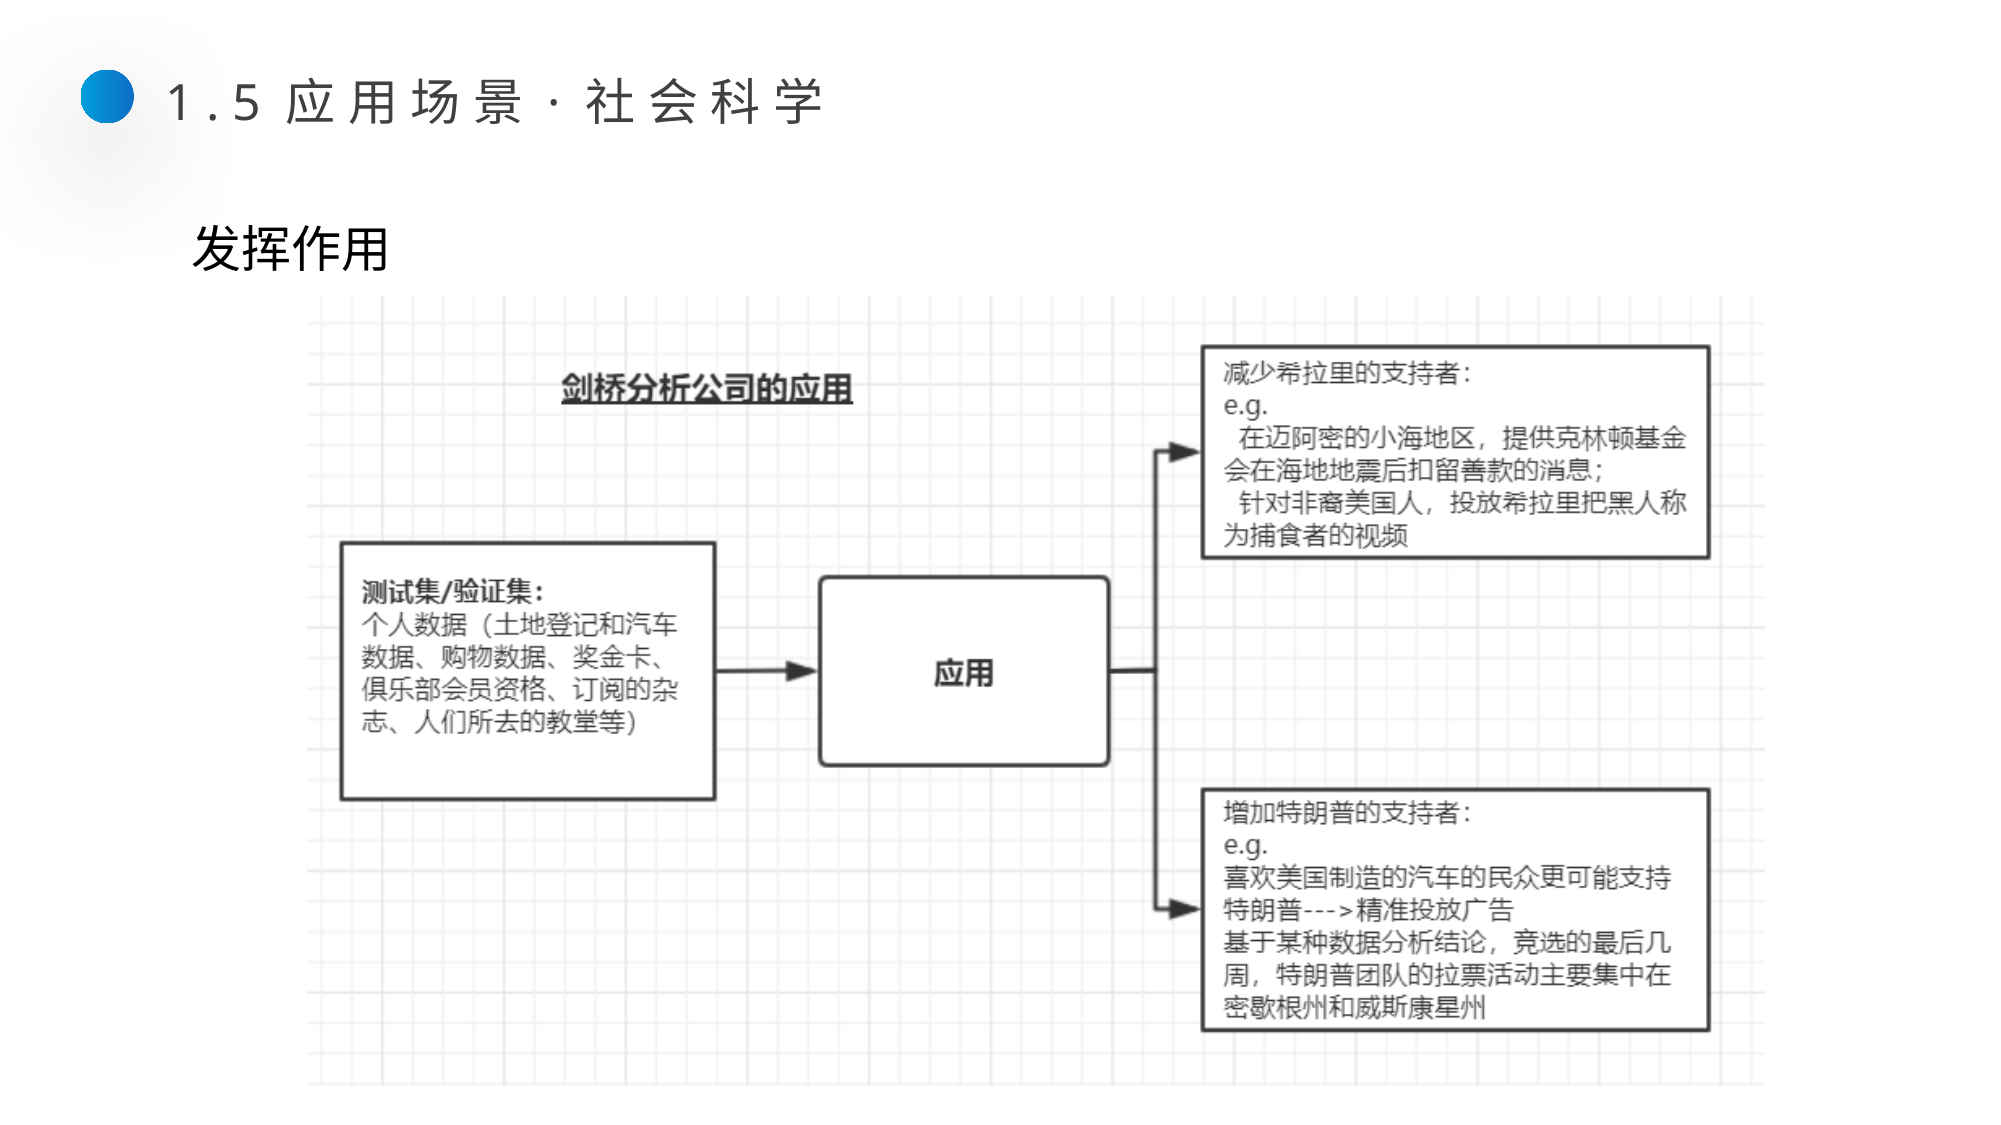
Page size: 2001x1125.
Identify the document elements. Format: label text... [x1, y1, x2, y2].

picture [307, 296, 1765, 1086]
text_box 发挥作用 [176, 210, 407, 286]
text_box 1.5应用场景·社会科学 [150, 62, 1271, 138]
text_box [79, 68, 135, 125]
